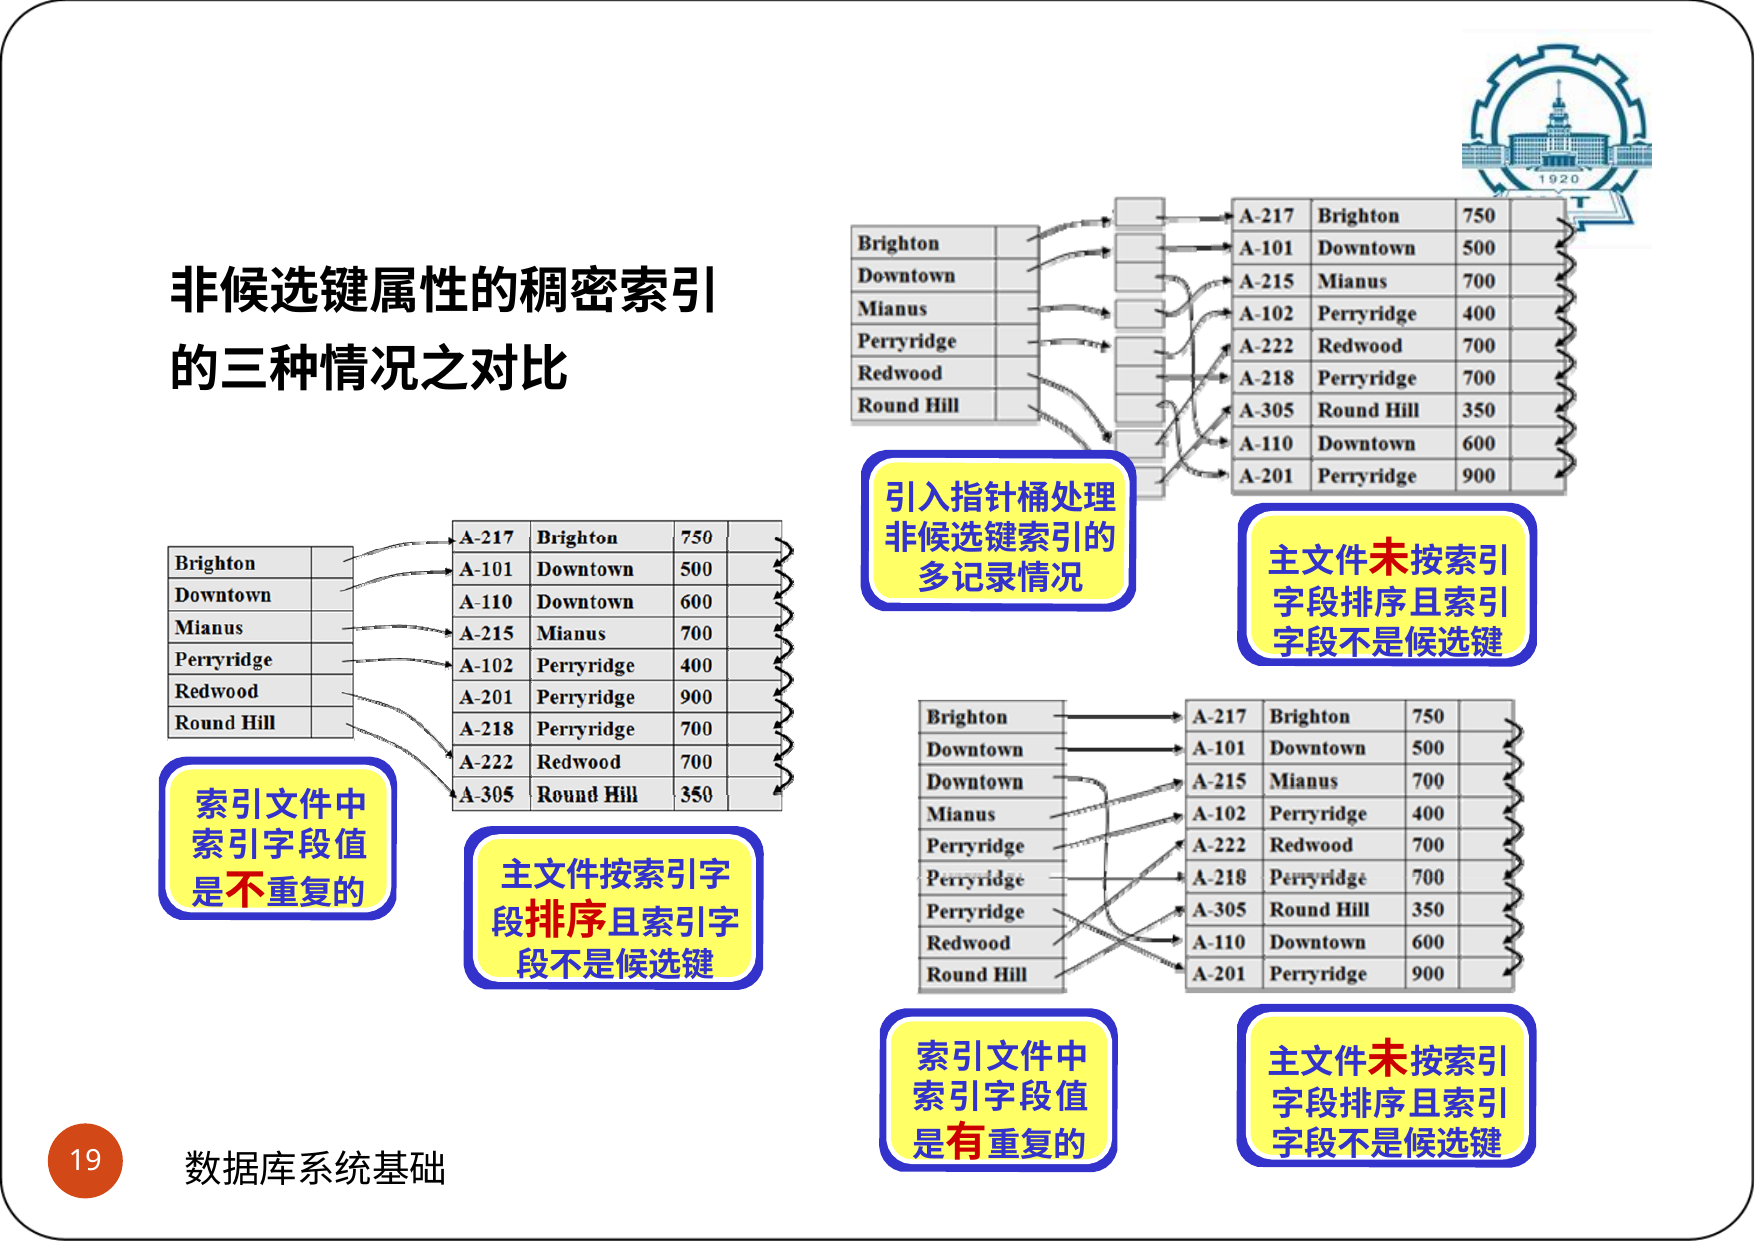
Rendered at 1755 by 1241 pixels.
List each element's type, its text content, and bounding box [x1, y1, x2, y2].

text_box [912, 697, 1528, 998]
title 稠密索引和稀疏索引 (3)稠密索引如何定位记录 [171, 63, 1583, 271]
text_box [871, 460, 1128, 602]
text_box 索引文件中 索引字段值 是不重复的 [189, 783, 369, 914]
text_box [888, 1018, 1110, 1162]
text_box [1236, 1003, 1537, 1168]
text_box [1248, 513, 1528, 655]
text_box [451, 519, 783, 535]
text_box [860, 449, 1137, 612]
text_box [475, 836, 754, 977]
text_box [163, 535, 796, 798]
text_box 引入指针桶处理 非候选键索引的 多记录情况 [881, 475, 1119, 596]
text_box [879, 1008, 1118, 1173]
text_box [1237, 502, 1538, 667]
text_box 主文件按索引字 段排序且索引字 段不是候选键 [488, 852, 743, 983]
text_box [167, 767, 389, 910]
text_box 主文件未按索引 字段排序且索引 字段不是候选键 [1265, 1032, 1512, 1163]
text_box [1248, 1014, 1527, 1157]
text_box [451, 797, 783, 812]
text_box [463, 826, 764, 990]
text_box [846, 271, 1582, 506]
picture [0, 0, 1755, 1241]
text_box 非候选键属性的稠密索引 的三种情况之对比 [167, 241, 722, 397]
text_box [158, 756, 398, 921]
text_box 索引文件中 索引字段值 是有重复的 [910, 1034, 1090, 1165]
text_box 主文件未按索引 字段排序且索引 字段不是候选键 [1265, 531, 1512, 662]
